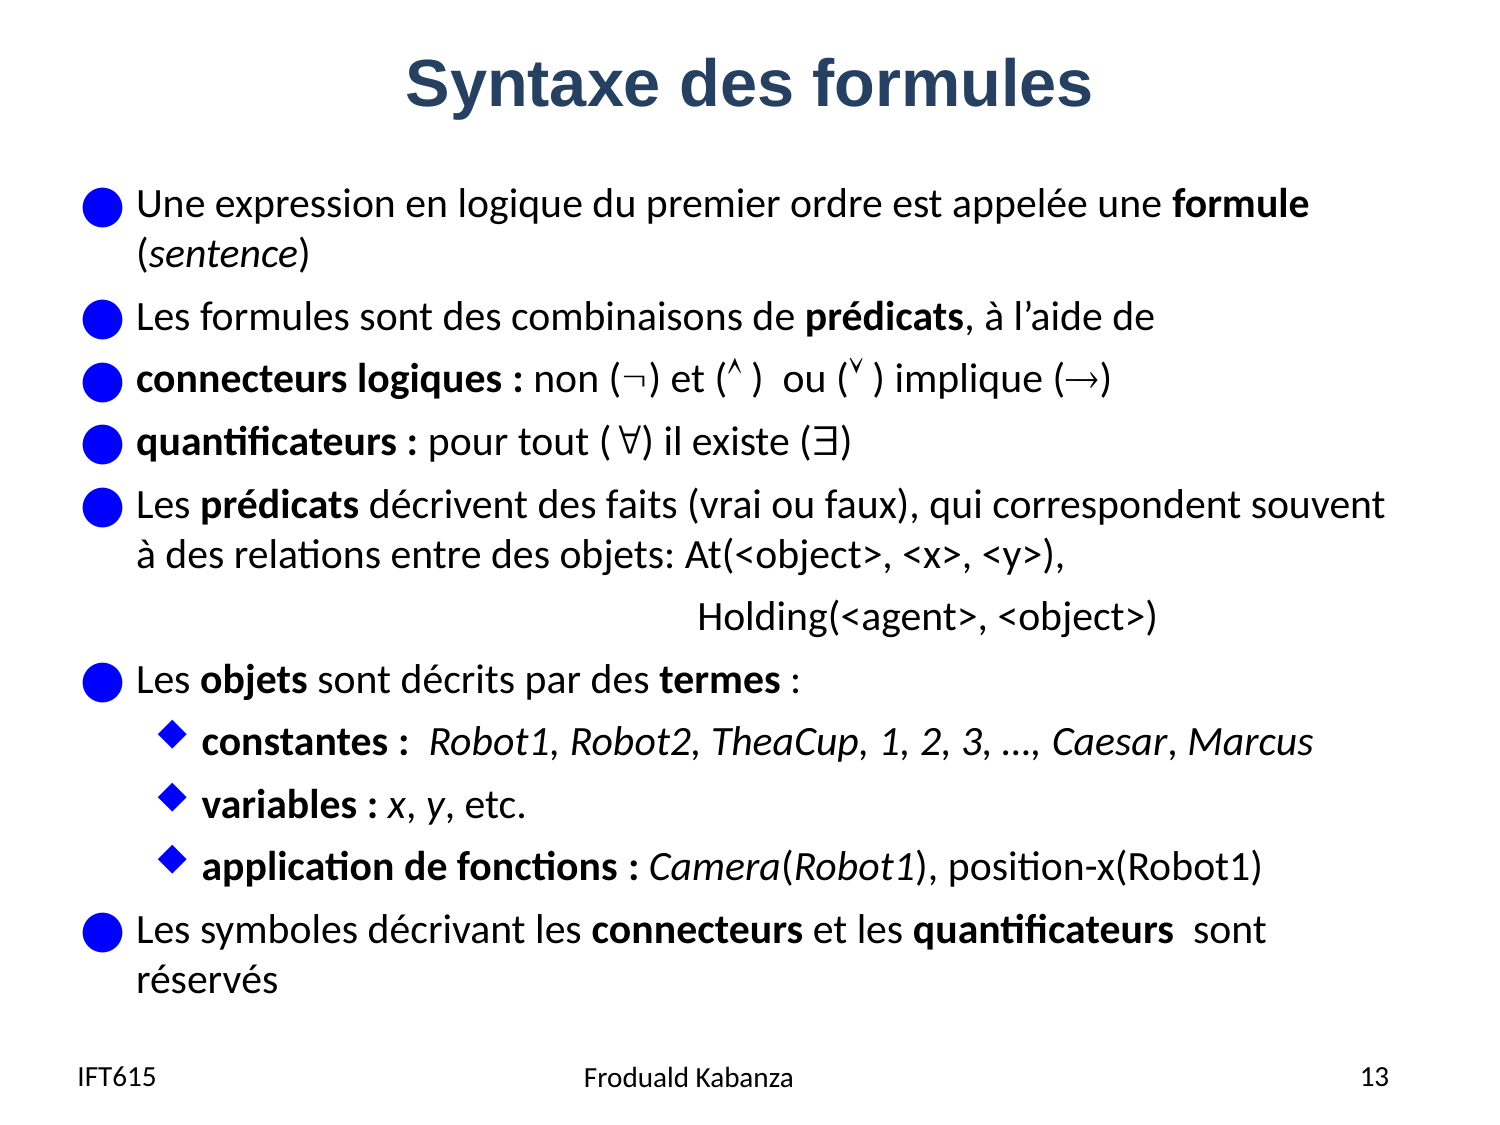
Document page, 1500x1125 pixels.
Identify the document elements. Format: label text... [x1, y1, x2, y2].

list Une expression en logique du premier ordre est appelée une formule (sentence) Les formules sont des combinaisons de prédicats, à l’aide de connecteurs logiques : non () et ( ) ou ( ) implique () quantificateurs : pour tout () il existe () Les prédicats décrivent des faits (vrai ou faux), qui correspondent souvent à des relations entre des objets: At(<object>, <x>, <y>), Holding(<agent>, <object>) Les objets sont décrits par des termes : constantes : Robot1, Robot2, TheaCup, 1, 2, 3, …, Caesar, Marcus variables : x, y, etc. application de fonctions : Camera(Robot1), position-x(Robot1) Les symboles décrivant les connecteurs et les quantificateurs sont réservés [64, 168, 1425, 1051]
footer Froduald Kabanza [569, 1050, 951, 1095]
title Syntaxe des formules [75, 29, 1425, 130]
slide_number 13 [1344, 1050, 1425, 1095]
slide_number IFT615 [62, 1050, 176, 1090]
